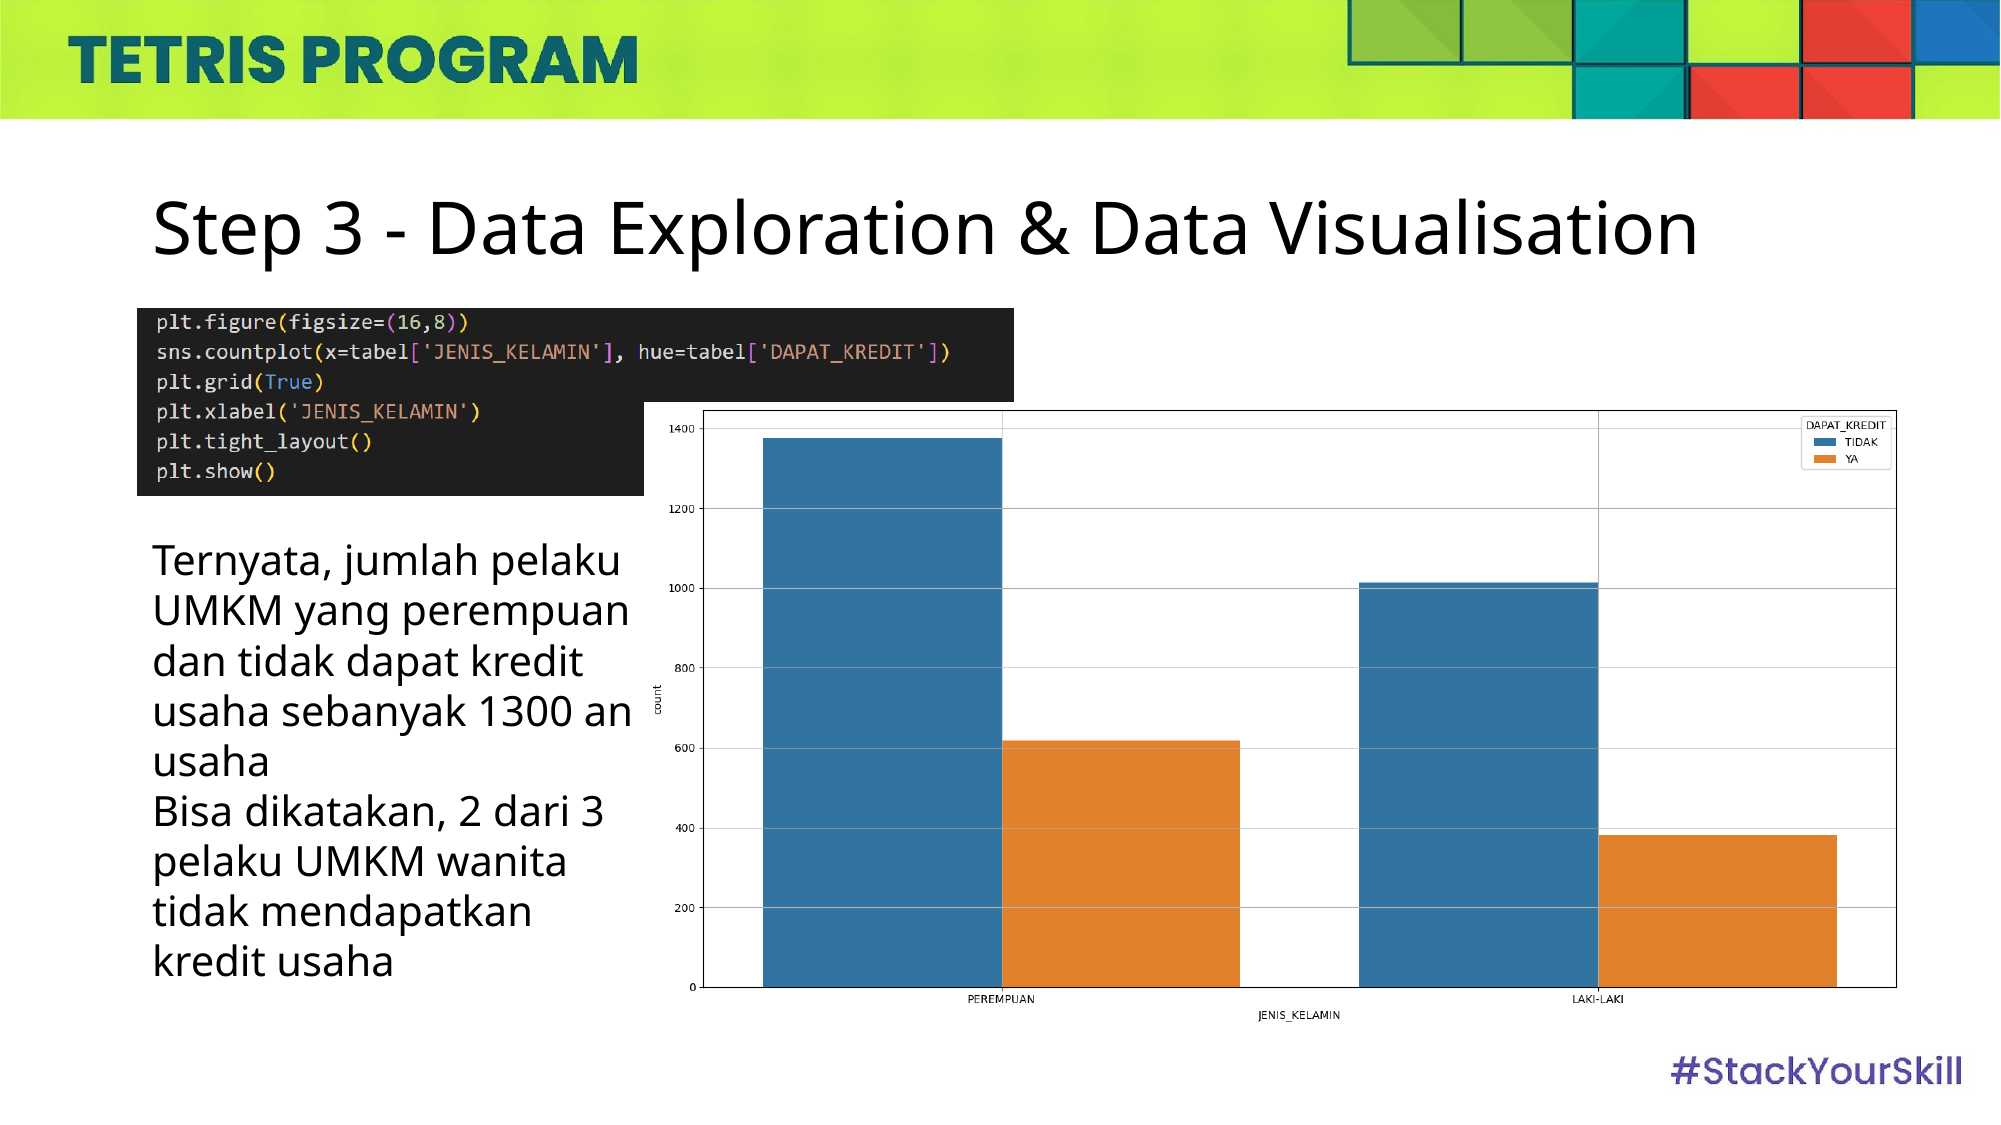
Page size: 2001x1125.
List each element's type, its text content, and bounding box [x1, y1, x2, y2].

title Step 3 - Data Exploration & Data Visualisation [137, 122, 1863, 340]
picture [0, 0, 2000, 1125]
text_box Ternyata, jumlah pelaku UMKM yang perempuan dan tidak dapat kredit usaha sebanyak 1300 an usaha Bisa dikatakan, 2 dari 3 pelaku UMKM wanita tidak mendapatkan kredit usaha [137, 526, 638, 992]
